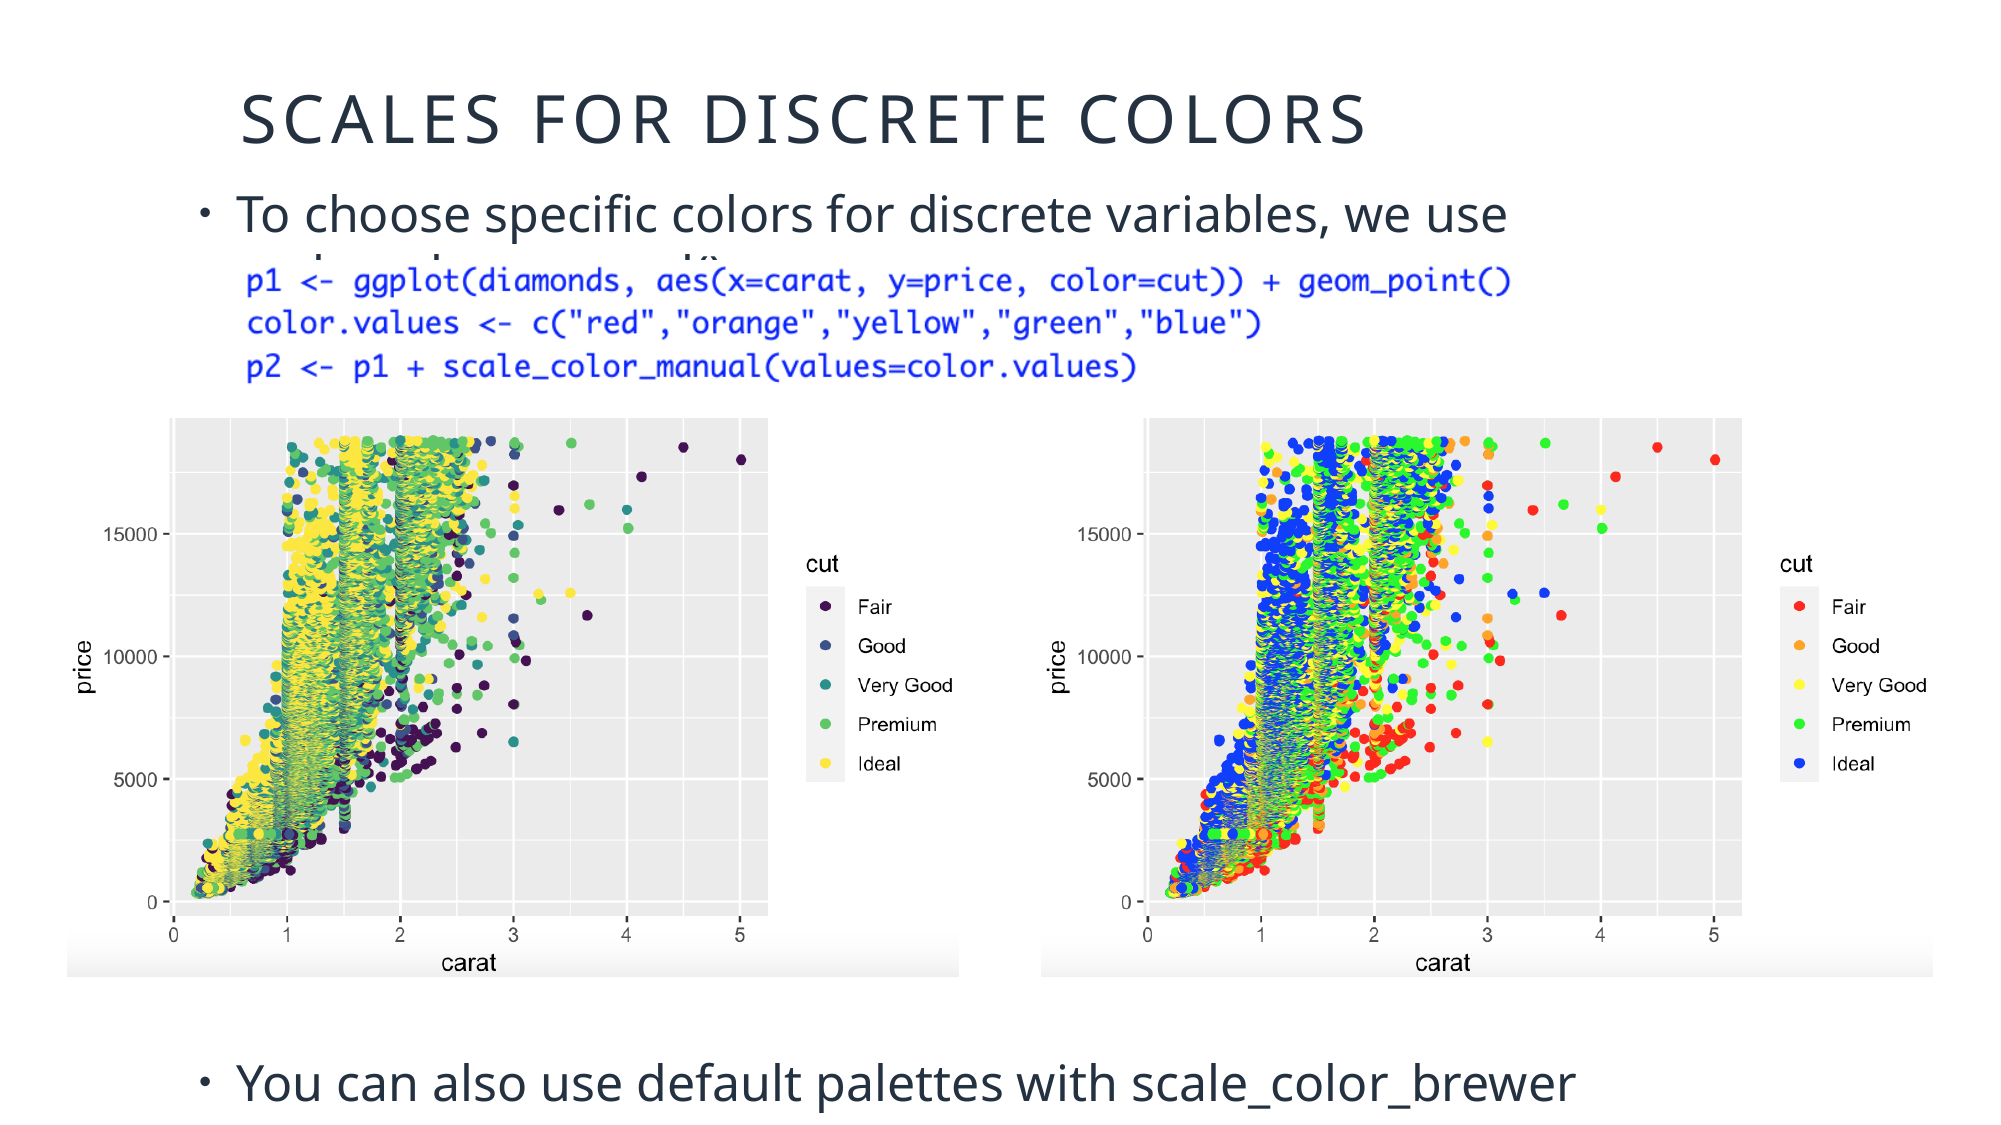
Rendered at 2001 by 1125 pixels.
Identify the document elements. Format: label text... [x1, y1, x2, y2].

picture [67, 408, 959, 978]
picture [233, 260, 1518, 392]
title Scales for discrete colors [225, 0, 1959, 166]
list To choose specific colors for discrete variables, we use scale_color_manual() You can also use default palettes with scale_color_brewer [184, 175, 1823, 1125]
picture [1041, 408, 1933, 978]
